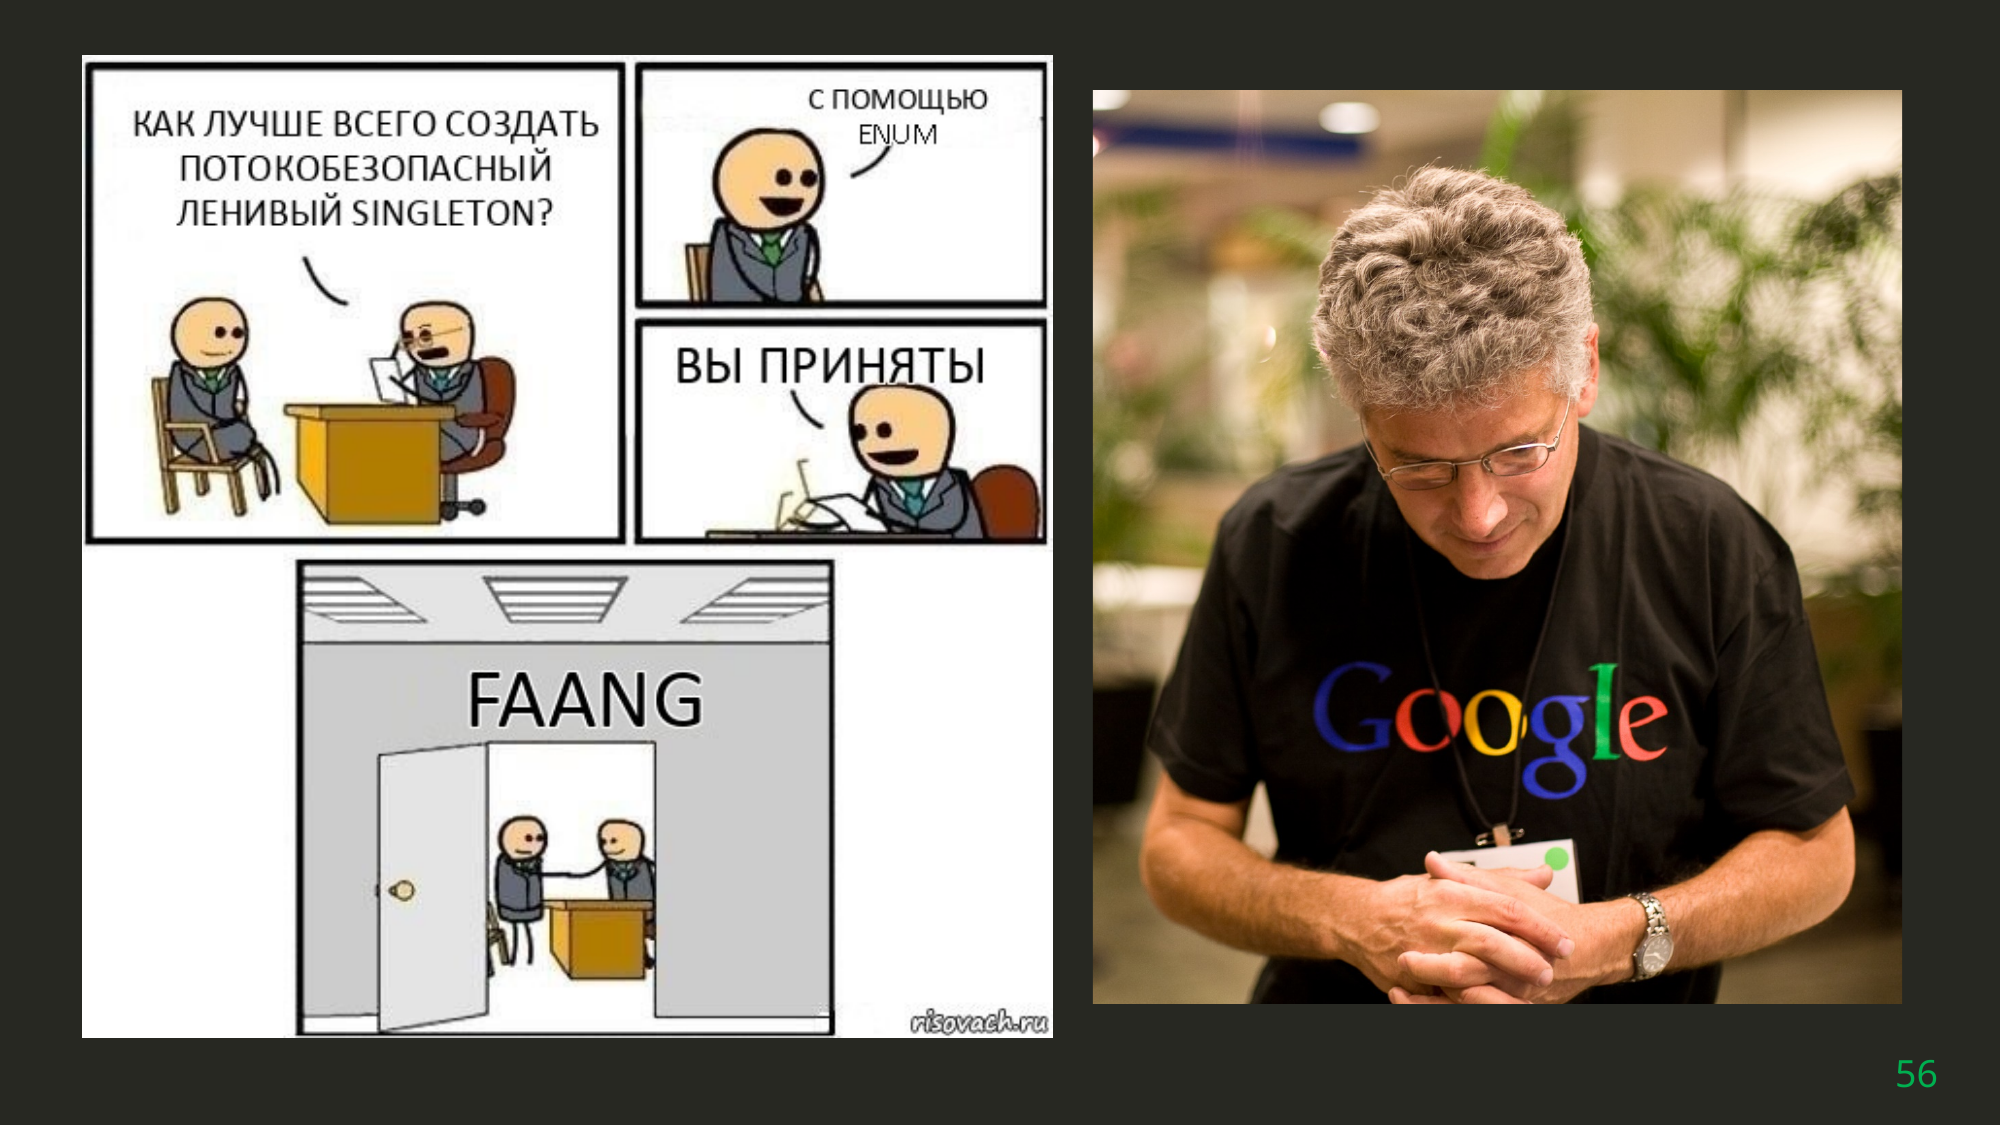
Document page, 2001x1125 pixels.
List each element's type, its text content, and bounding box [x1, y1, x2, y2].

slide_number 56 [1809, 1042, 1953, 1103]
picture [82, 55, 1053, 1038]
picture [1092, 90, 1903, 1004]
